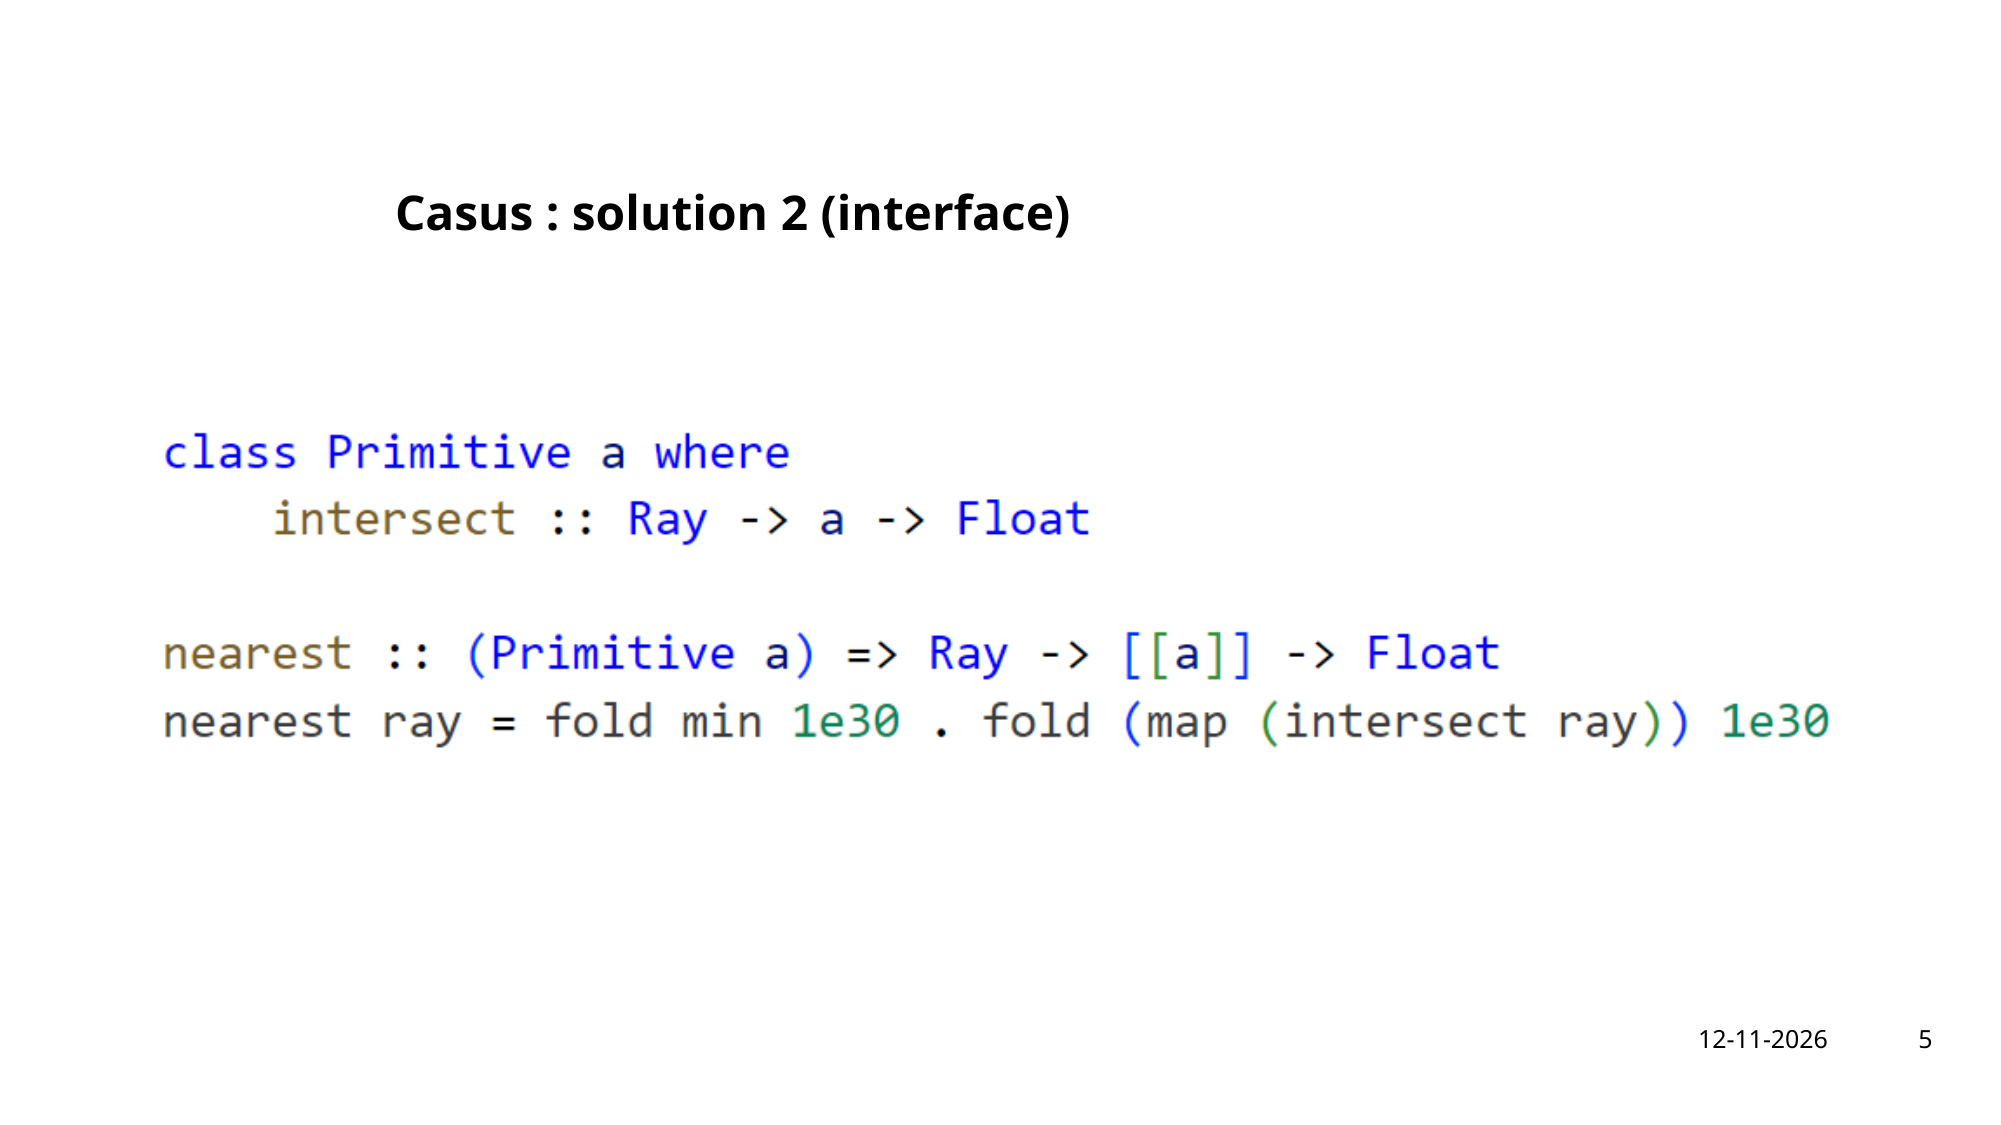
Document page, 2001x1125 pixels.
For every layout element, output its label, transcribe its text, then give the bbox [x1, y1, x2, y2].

slide_number 5 [1828, 1009, 1933, 1071]
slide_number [1690, 1010, 1829, 1071]
title Casus : solution 2 (interface) [380, 174, 1621, 276]
picture [156, 423, 1844, 760]
